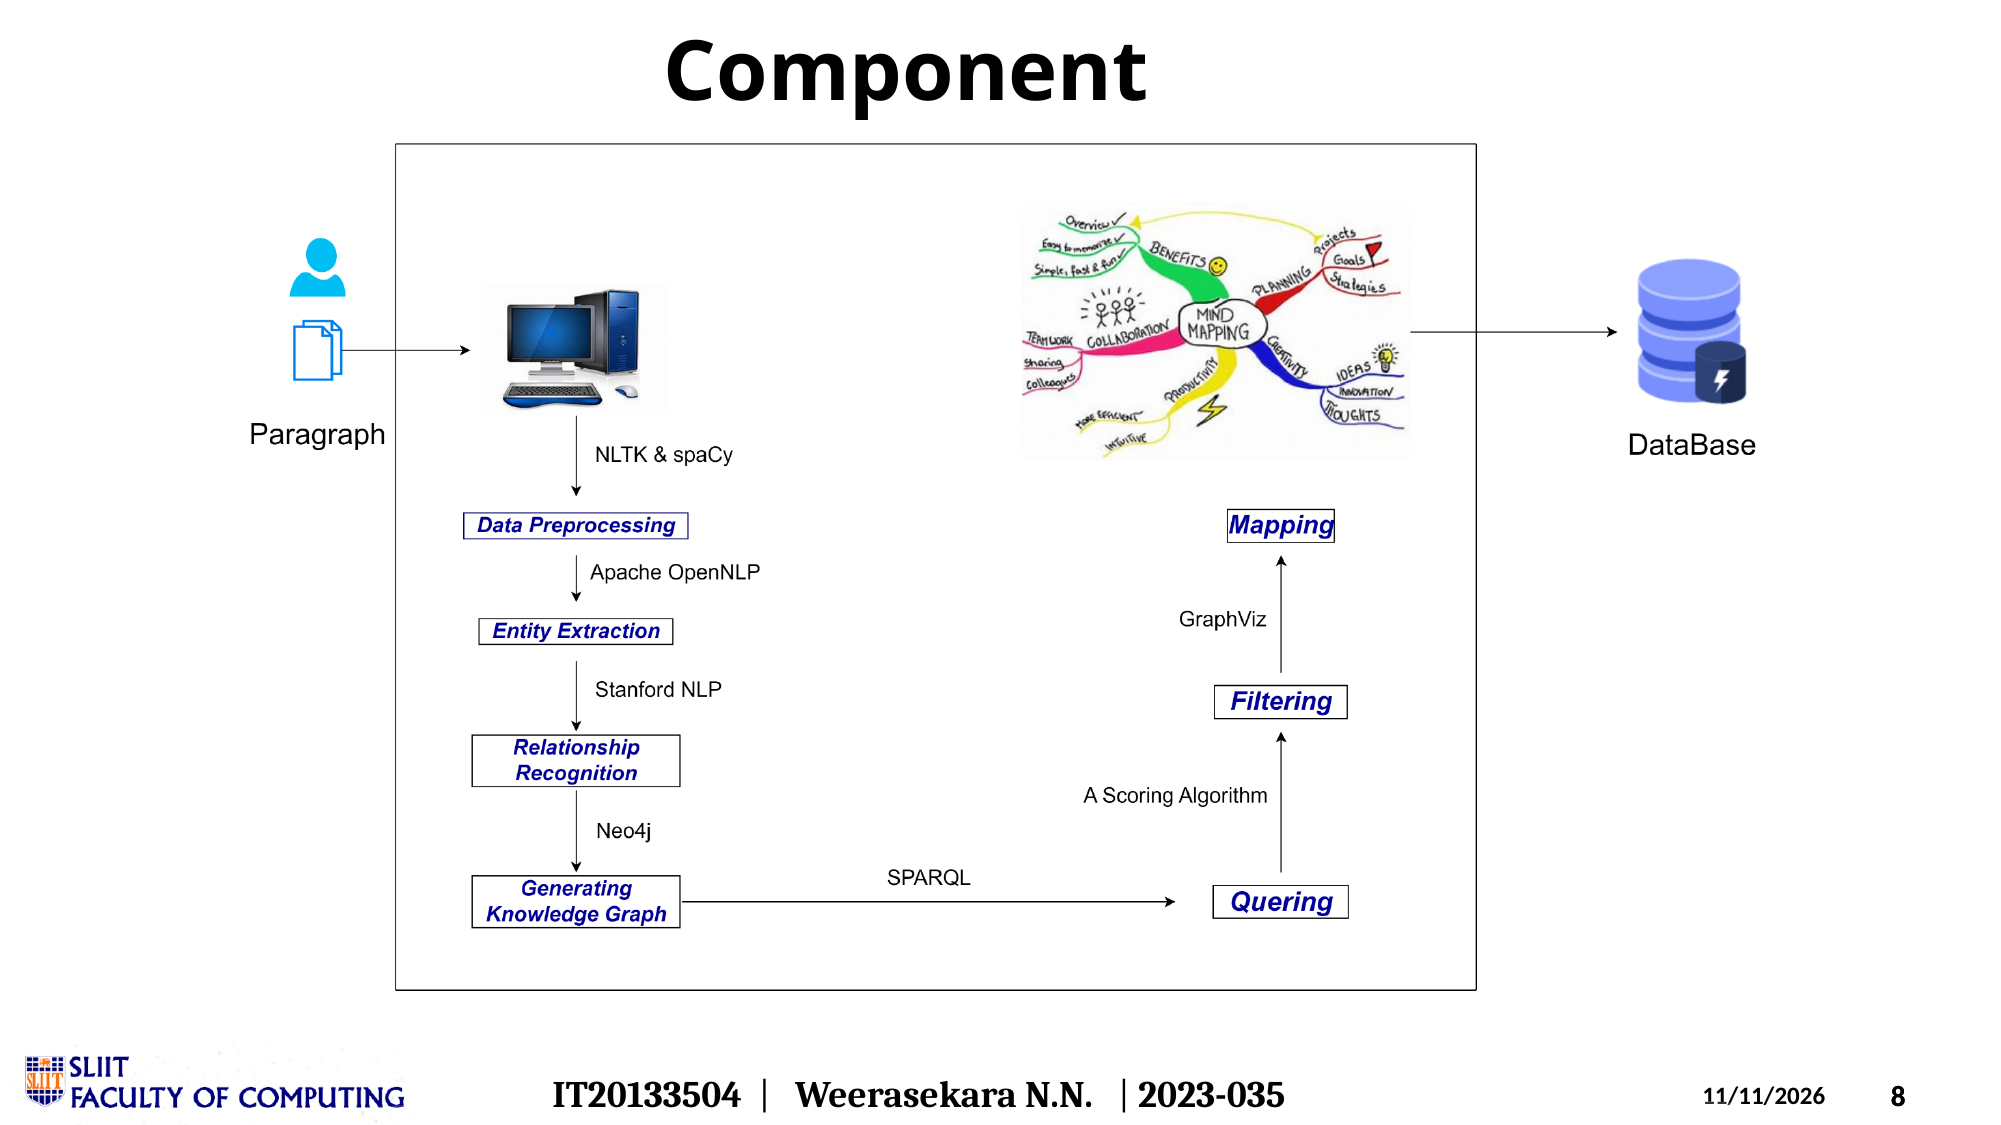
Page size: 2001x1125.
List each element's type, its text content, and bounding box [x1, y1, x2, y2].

picture [0, 1045, 413, 1124]
text_box Component Diagram [489, 21, 1324, 126]
picture [228, 126, 1772, 1008]
text_box IT20133504 | Weerasekara N.N. | 2023-035 [537, 1062, 1656, 1123]
